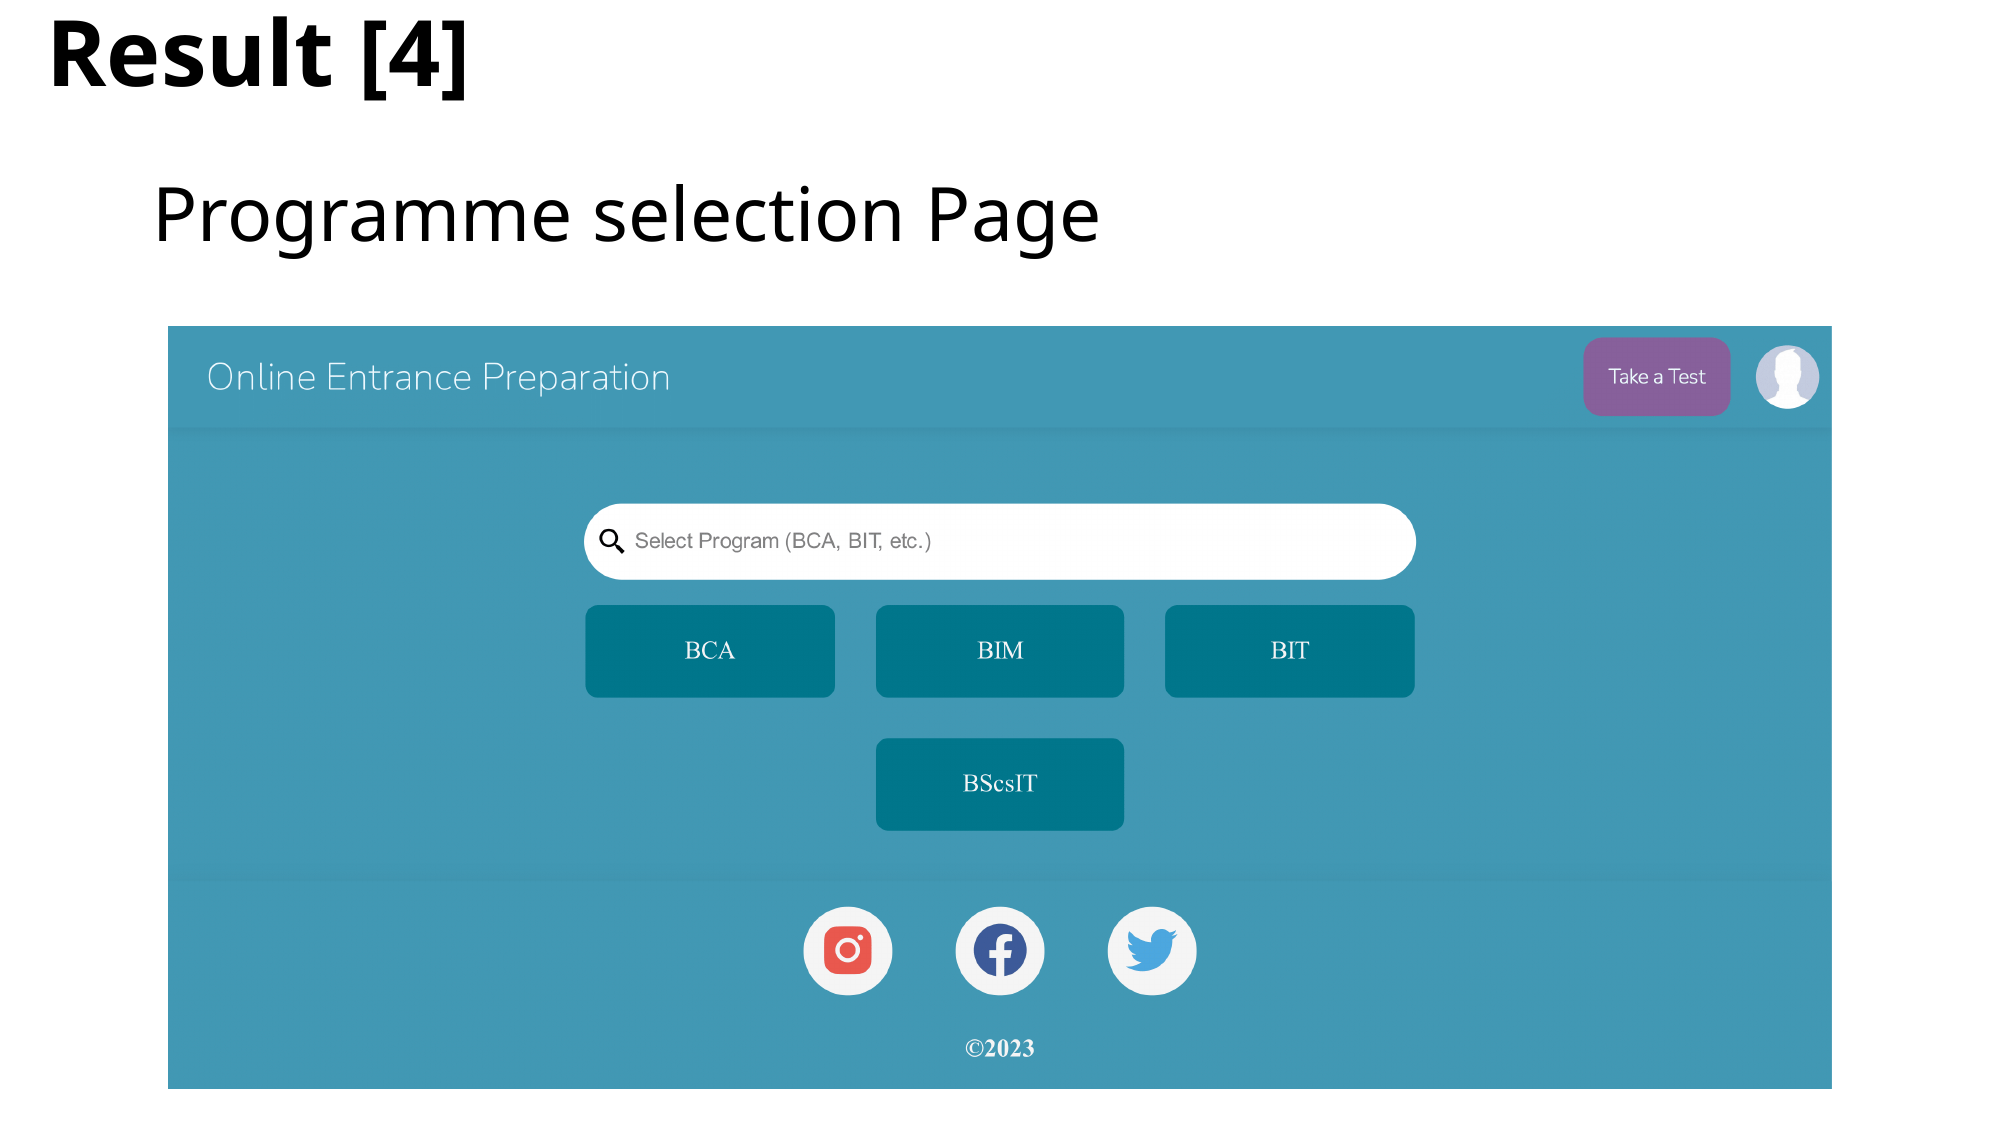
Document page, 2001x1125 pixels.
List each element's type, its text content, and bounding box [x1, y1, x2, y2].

picture [168, 326, 1832, 1089]
text_box Programme selection Page [137, 108, 1863, 327]
text_box Result [4] [31, 0, 1757, 218]
